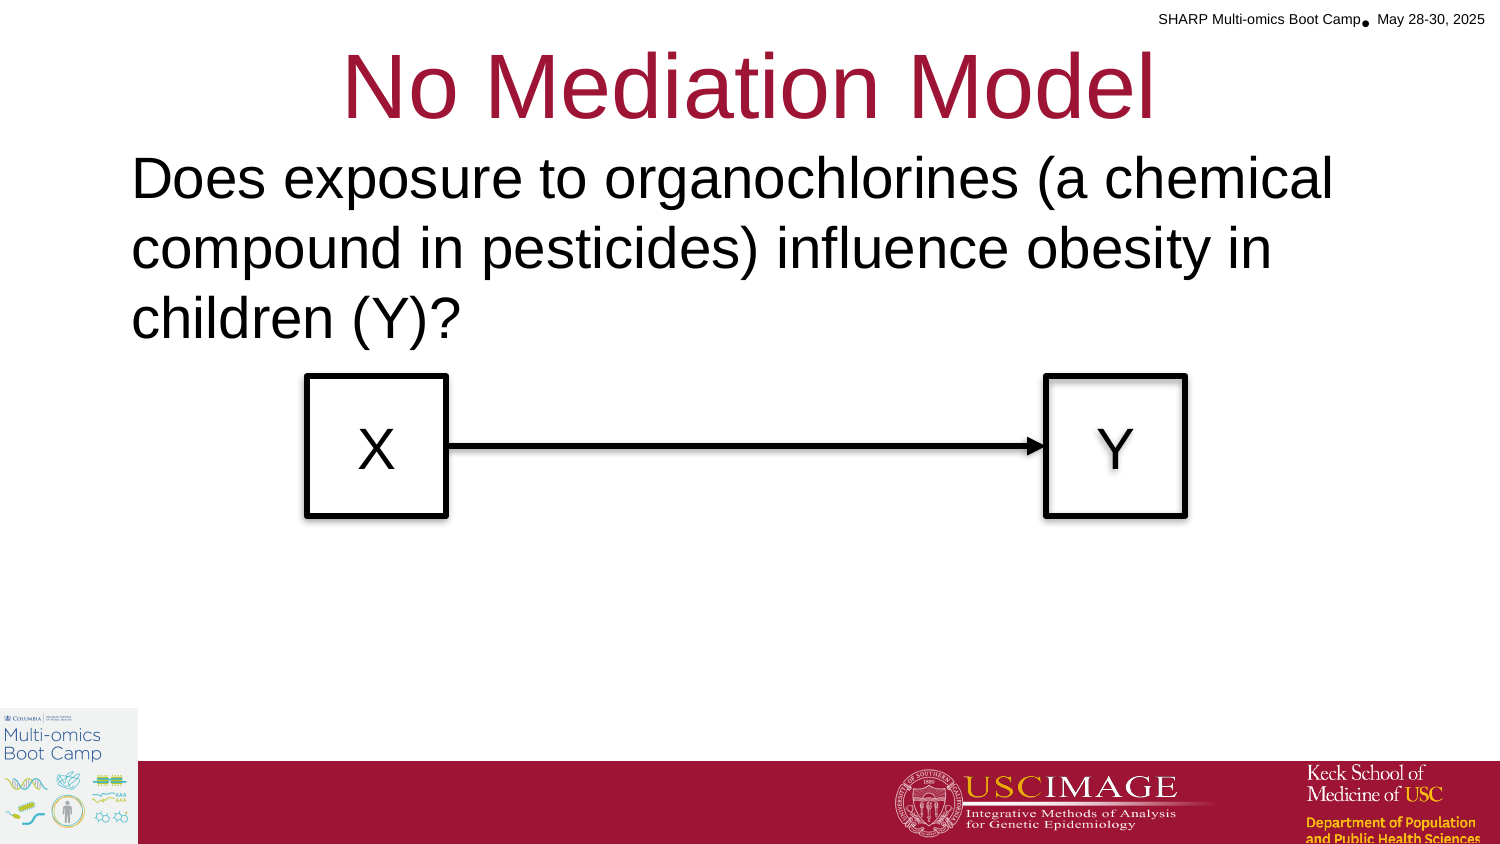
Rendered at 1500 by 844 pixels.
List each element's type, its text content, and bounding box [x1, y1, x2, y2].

title No Mediation Model [75, 19, 1425, 161]
text_box Y [1045, 376, 1186, 517]
picture [883, 759, 1285, 844]
text_box X [306, 376, 447, 517]
text_box Does exposure to organochlorines (a chemical compound in pesticides) influence obesity in children (Y)? [116, 132, 1384, 358]
picture [0, 708, 138, 844]
